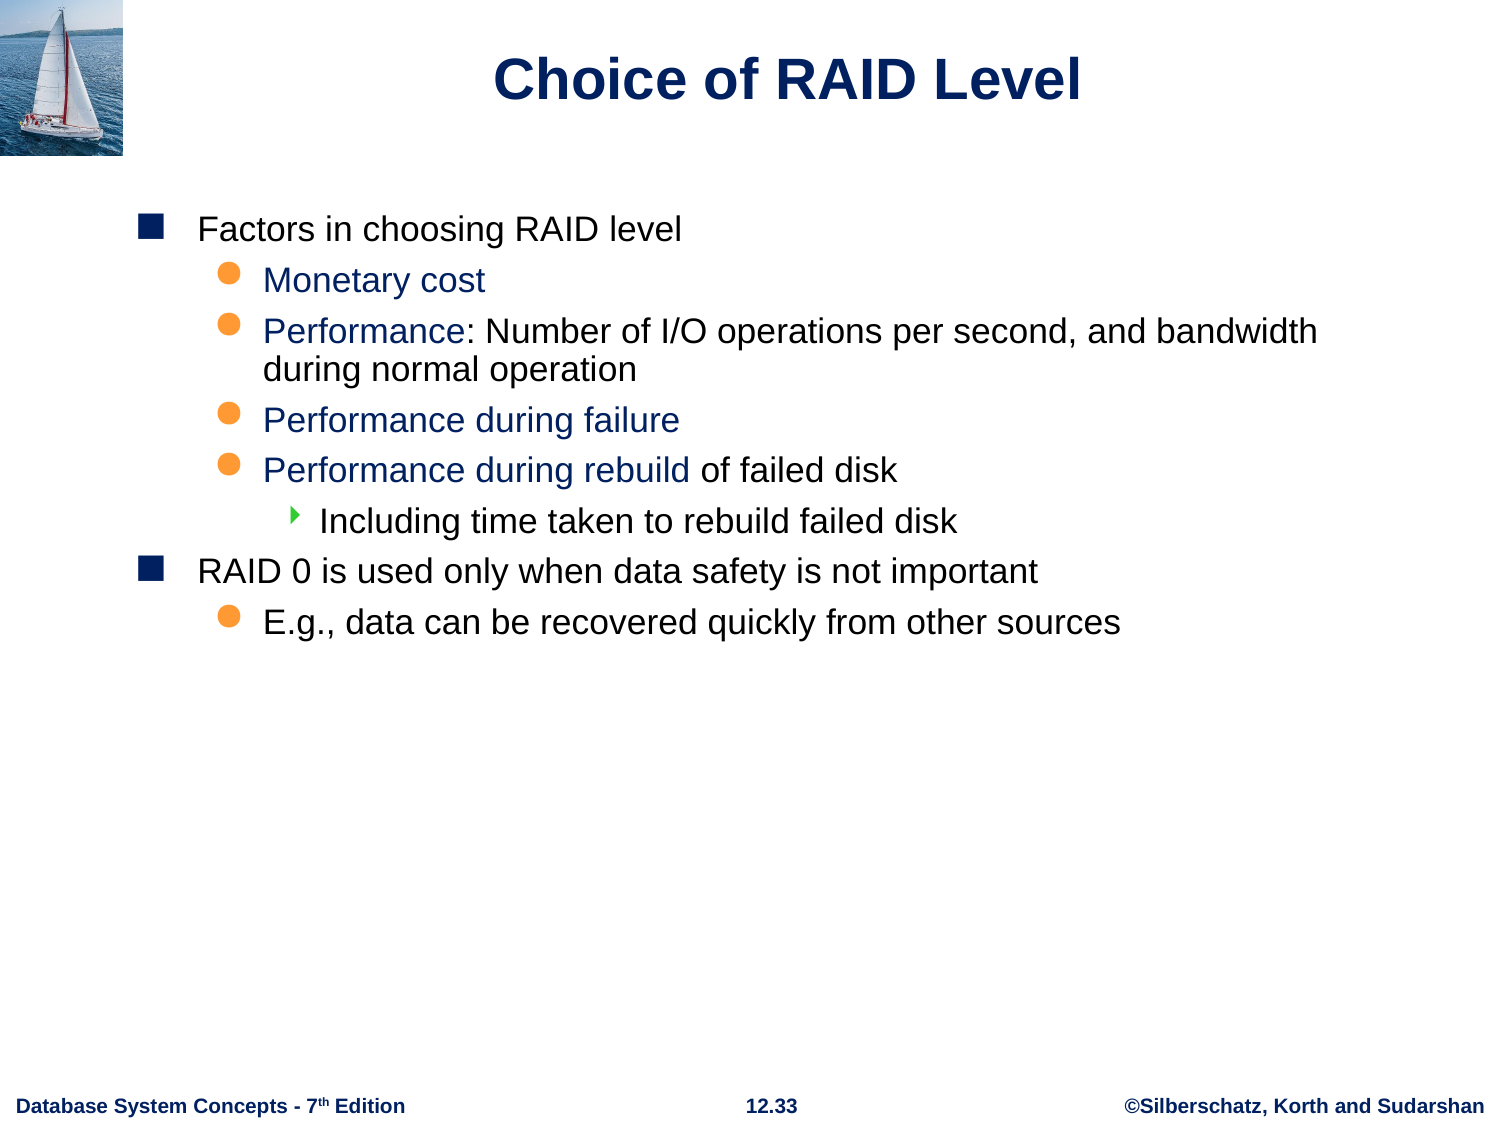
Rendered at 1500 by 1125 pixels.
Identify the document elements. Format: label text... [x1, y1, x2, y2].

list Factors in choosing RAID level Monetary cost Performance: Number of I/O operations per second, and bandwidth during normal operation Performance during failure Performance during rebuild of failed disk Including time taken to rebuild failed disk RAID 0 is used only when data safety is not important E.g., data can be recovered quickly from other sources [126, 203, 1362, 783]
picture [0, 0, 123, 156]
title Choice of RAID Level [125, 18, 1452, 120]
